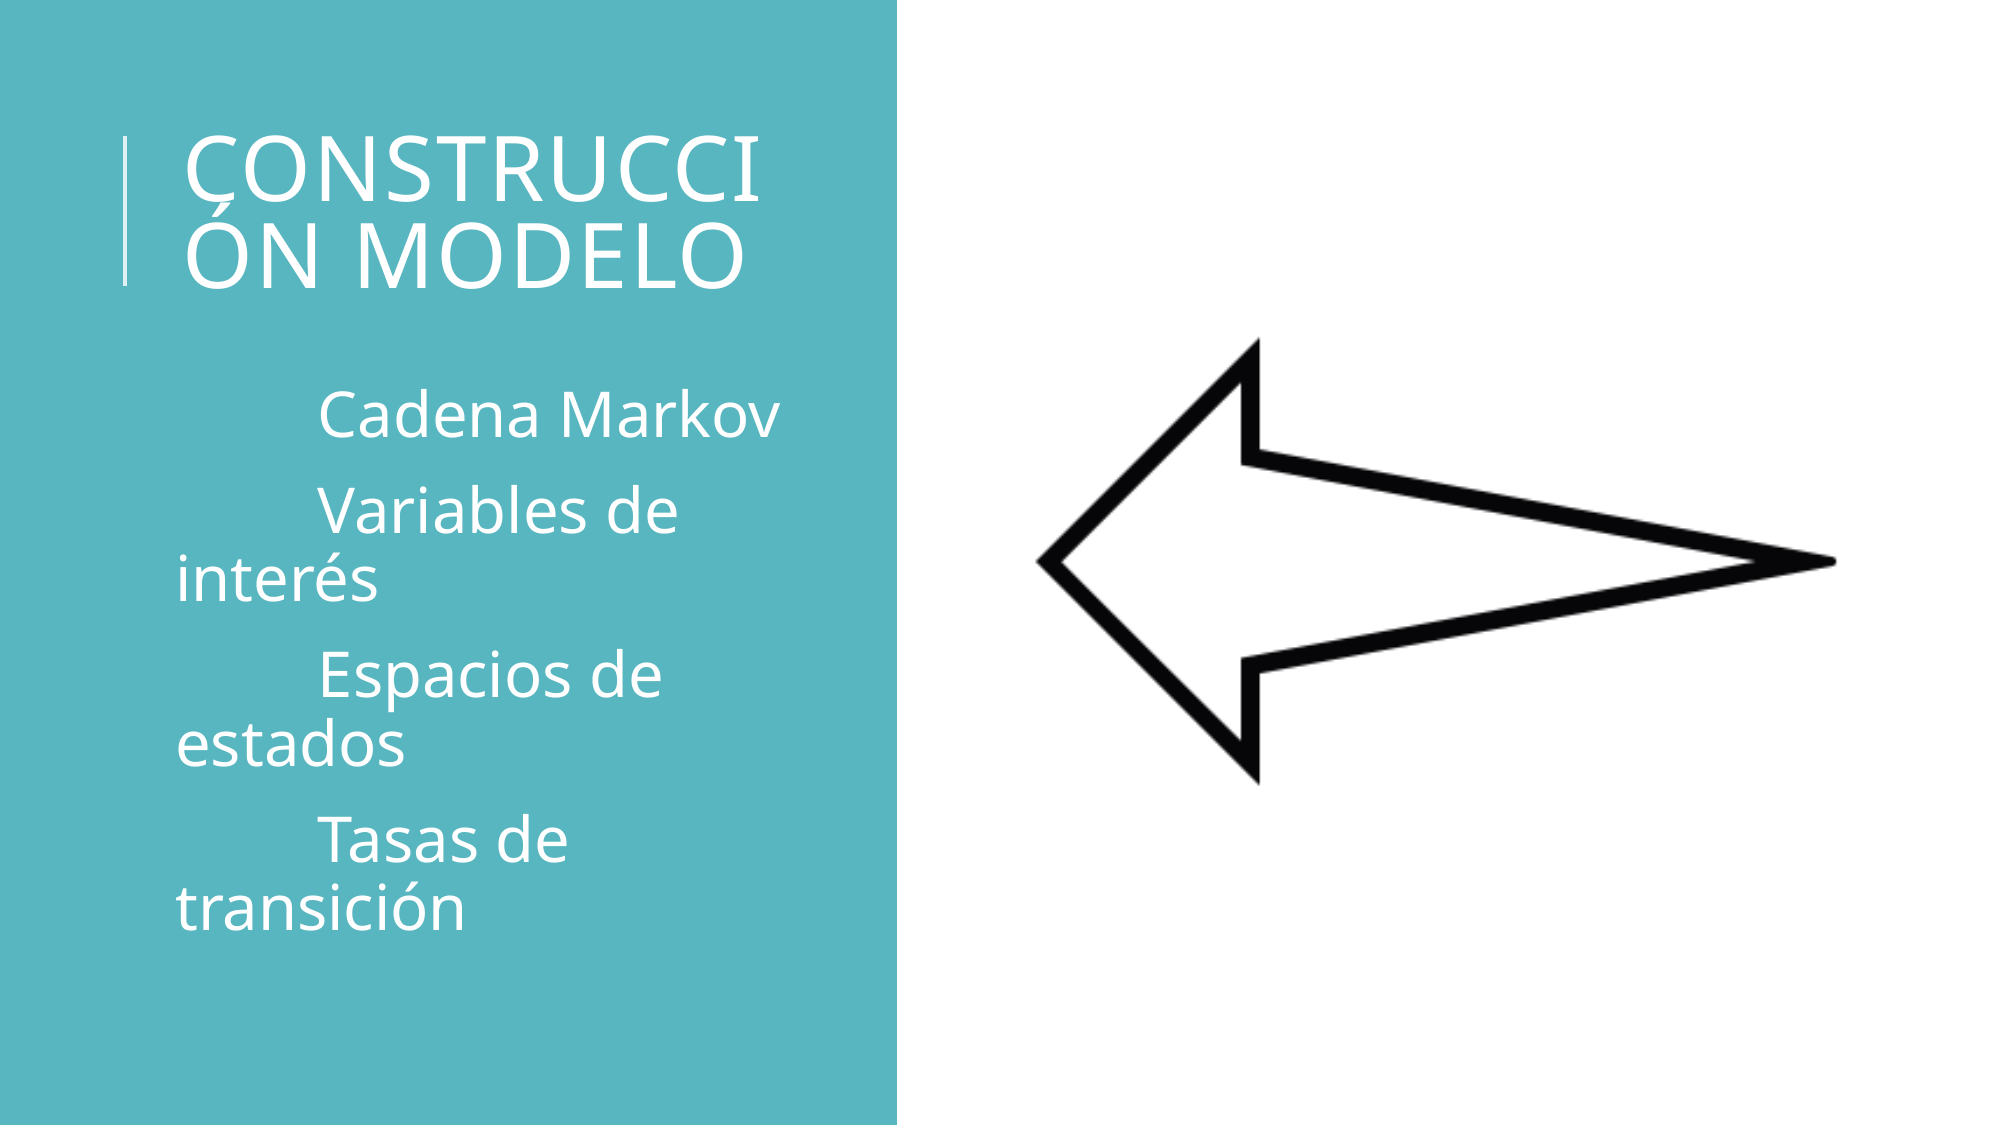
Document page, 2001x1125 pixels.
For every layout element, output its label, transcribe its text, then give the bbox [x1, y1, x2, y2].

picture [999, 114, 1896, 1011]
title Construcción modelo [168, 96, 788, 342]
list Cadena Markov Variables de interés Espacios de estados Tasas de transición [168, 375, 790, 1020]
text_box [0, 0, 898, 1125]
